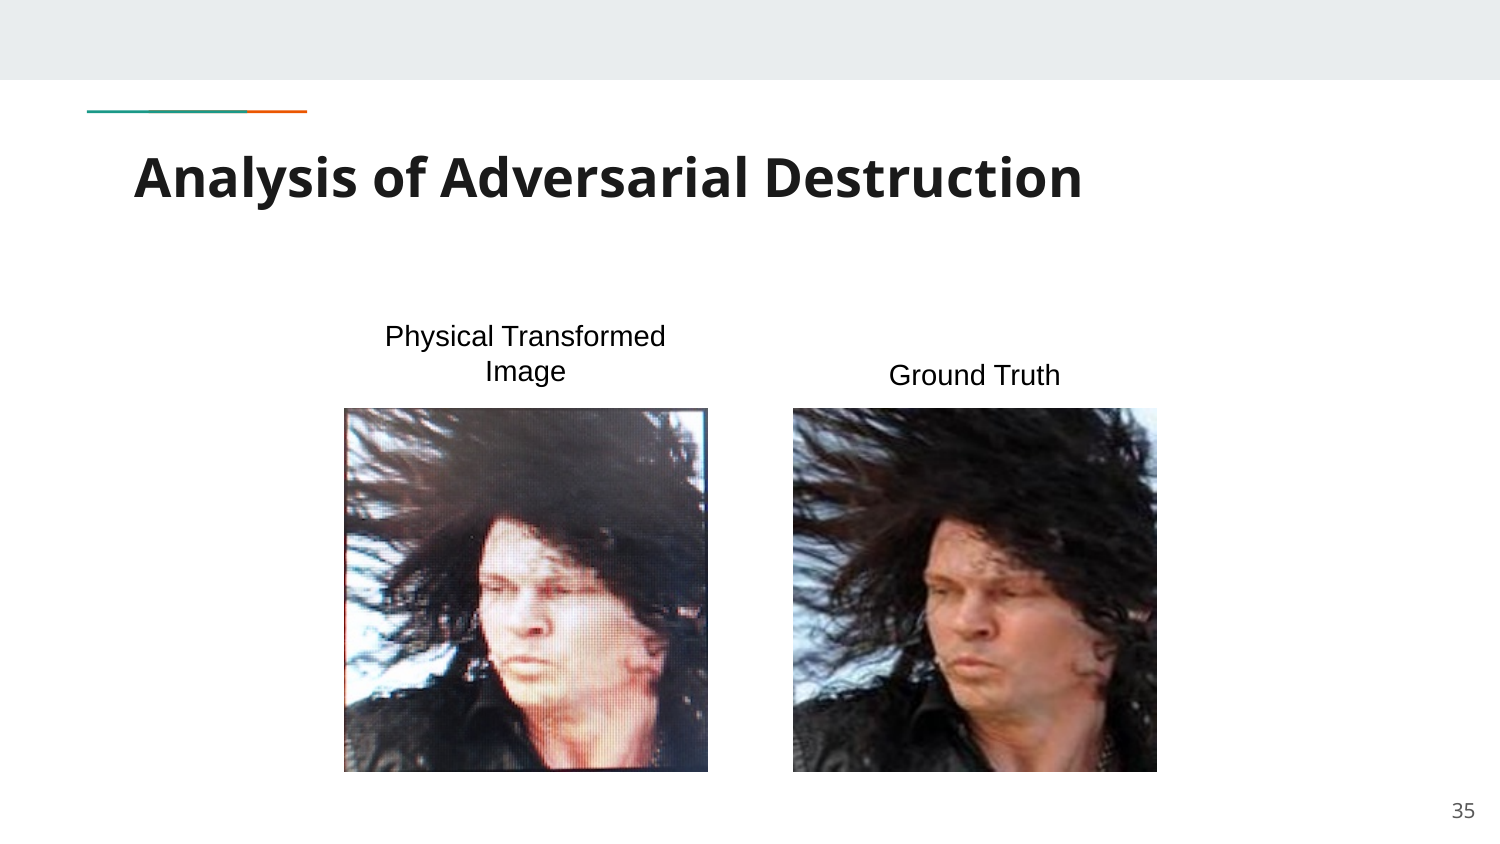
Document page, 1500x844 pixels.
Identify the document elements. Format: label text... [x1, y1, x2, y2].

title Analysis of Adversarial Destruction [119, 128, 1381, 217]
slide_number ‹#› [1400, 779, 1491, 844]
picture [344, 408, 708, 772]
text_box Ground Truth [833, 341, 1116, 406]
text_box Physical Transformed Image [364, 302, 687, 398]
picture [793, 408, 1157, 772]
